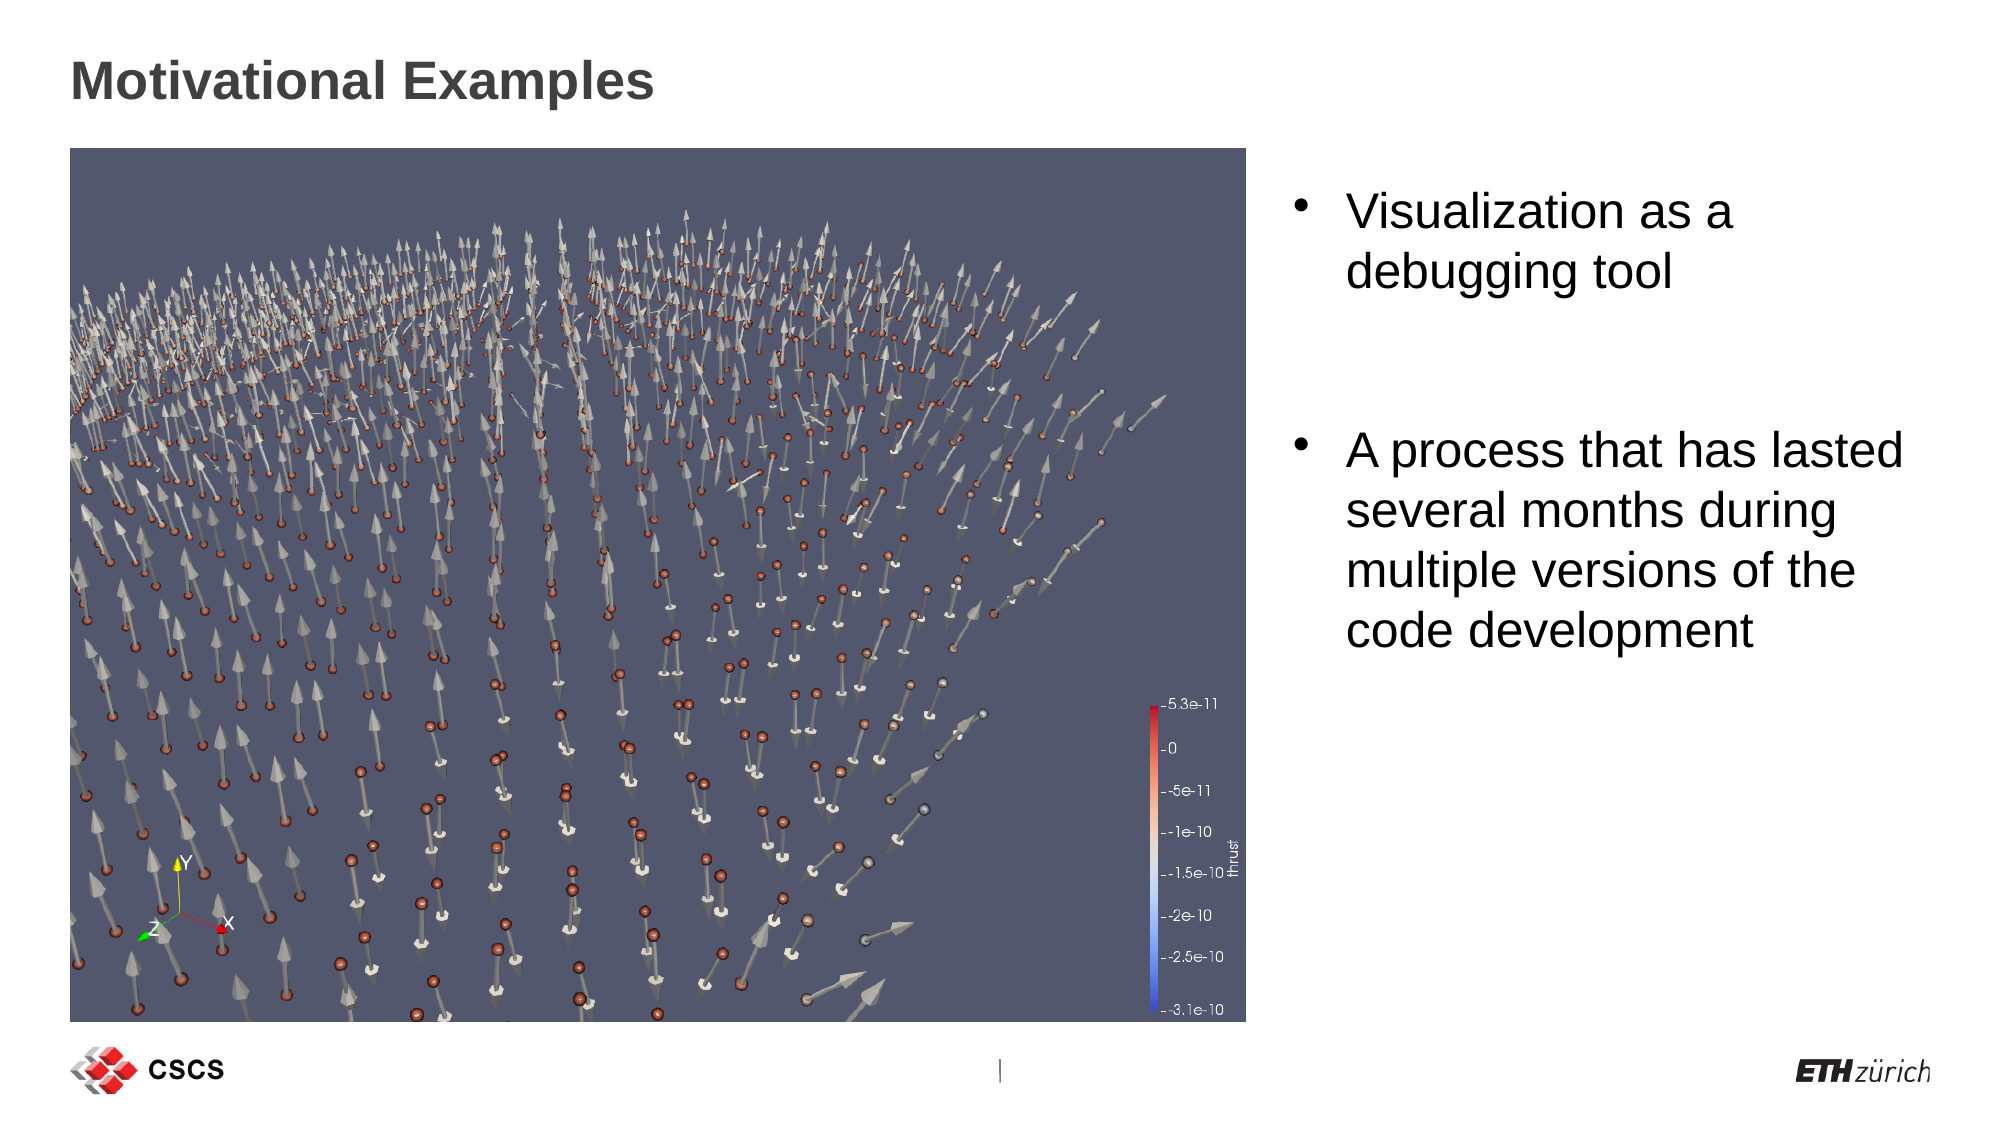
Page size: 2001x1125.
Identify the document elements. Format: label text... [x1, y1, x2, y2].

text_box Visualization as a debugging tool A process that has lasted several months during multiple versions of the code development [1275, 178, 1930, 1022]
text_box Motivational Examples [70, 7, 1929, 149]
picture [70, 148, 1247, 1022]
